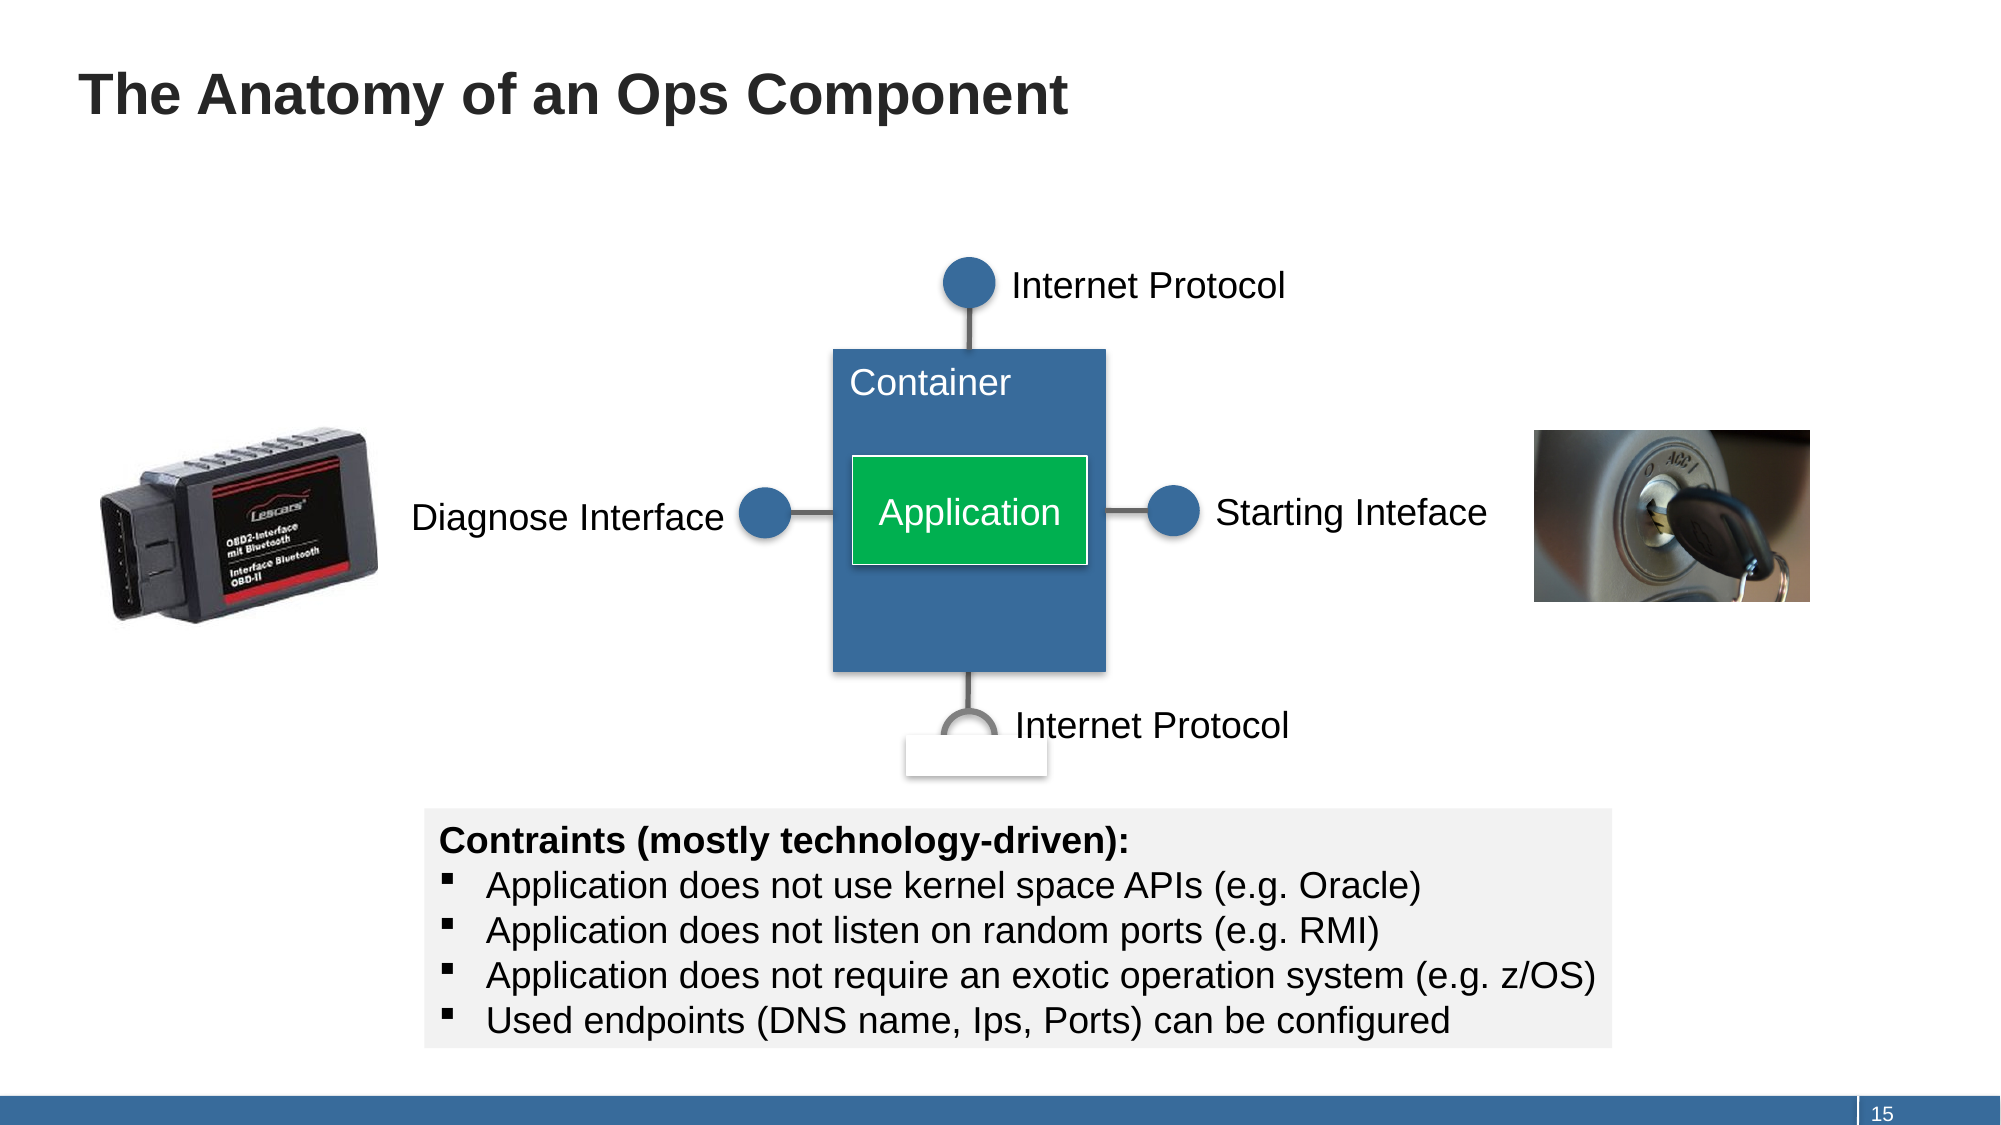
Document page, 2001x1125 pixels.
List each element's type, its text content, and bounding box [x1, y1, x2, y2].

picture [1534, 430, 1811, 602]
text_box [833, 349, 1106, 672]
text_box Internet Protocol [1000, 693, 1305, 754]
text_box [943, 710, 996, 734]
text_box [906, 735, 1047, 776]
text_box [943, 257, 996, 308]
picture [100, 411, 378, 643]
text_box Internet Protocol [996, 254, 1301, 314]
text_box [744, 487, 791, 539]
text_box Application [852, 455, 1088, 565]
text_box Starting Inteface [1200, 480, 1504, 540]
text_box Contraints (mostly technology-driven): Application does not use kernel space APIs (e.g. Oracle) Application does not listen on random ports (e.g. RMI) Application does not require an exotic operation system (e.g. z/OS) Used endpoints (DNS name, Ips, Ports) can be configured [424, 808, 1613, 1049]
text_box Diagnose Interface [396, 485, 744, 546]
text_box [1147, 485, 1200, 537]
text_box Container [834, 350, 1027, 411]
slide_number 15 [1870, 1073, 1988, 1125]
title The Anatomy of an Ops Component [63, 56, 1896, 220]
